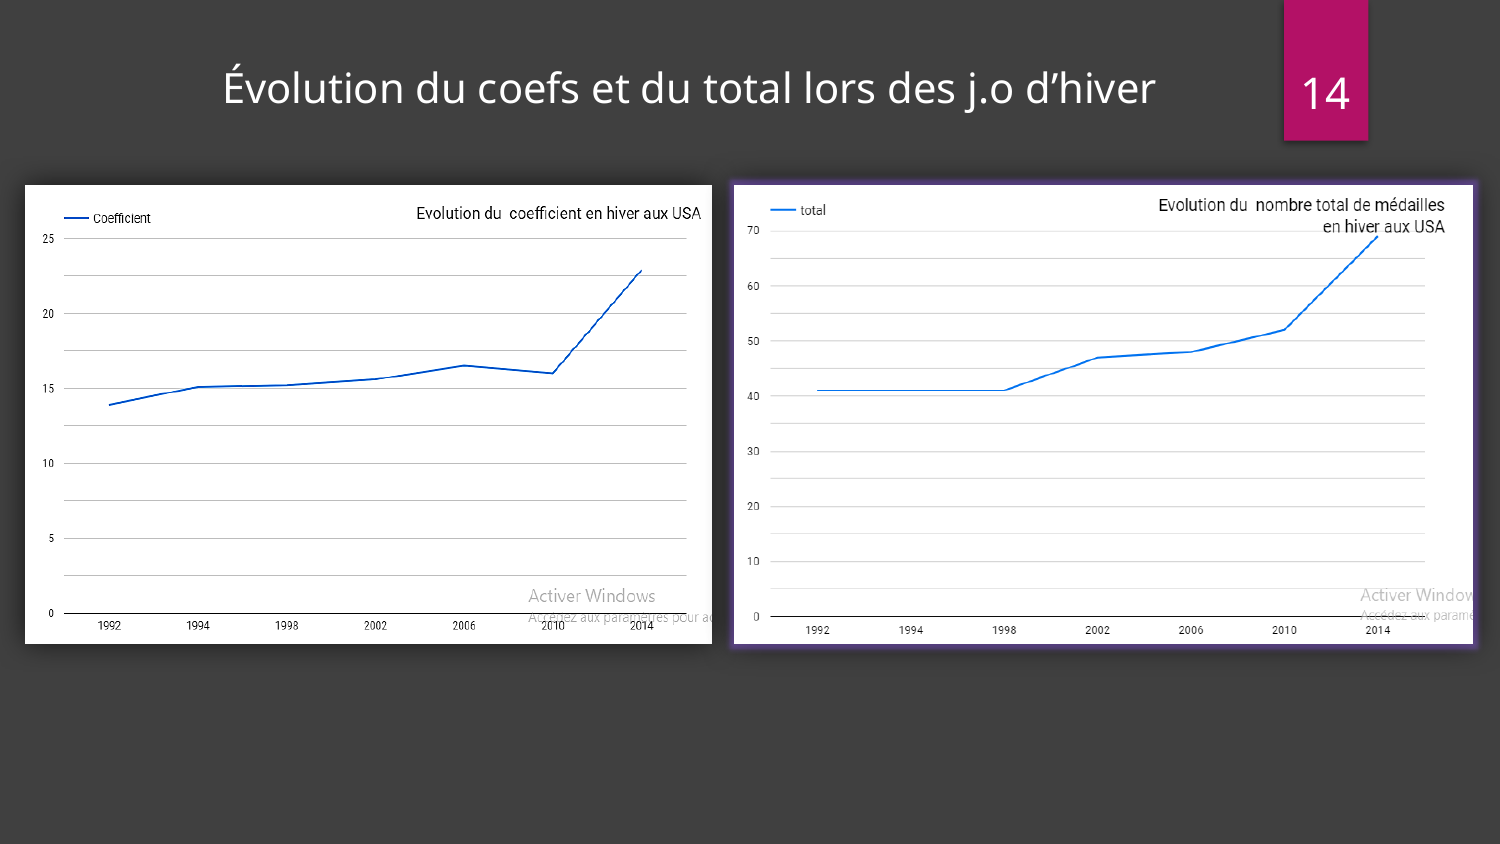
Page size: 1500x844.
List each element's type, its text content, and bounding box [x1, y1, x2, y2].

picture [24, 185, 712, 645]
slide_number 14 [1273, 36, 1377, 131]
title Évolution du coefs et du total lors des j.o d’hiver [210, 43, 1212, 131]
picture [734, 185, 1474, 645]
